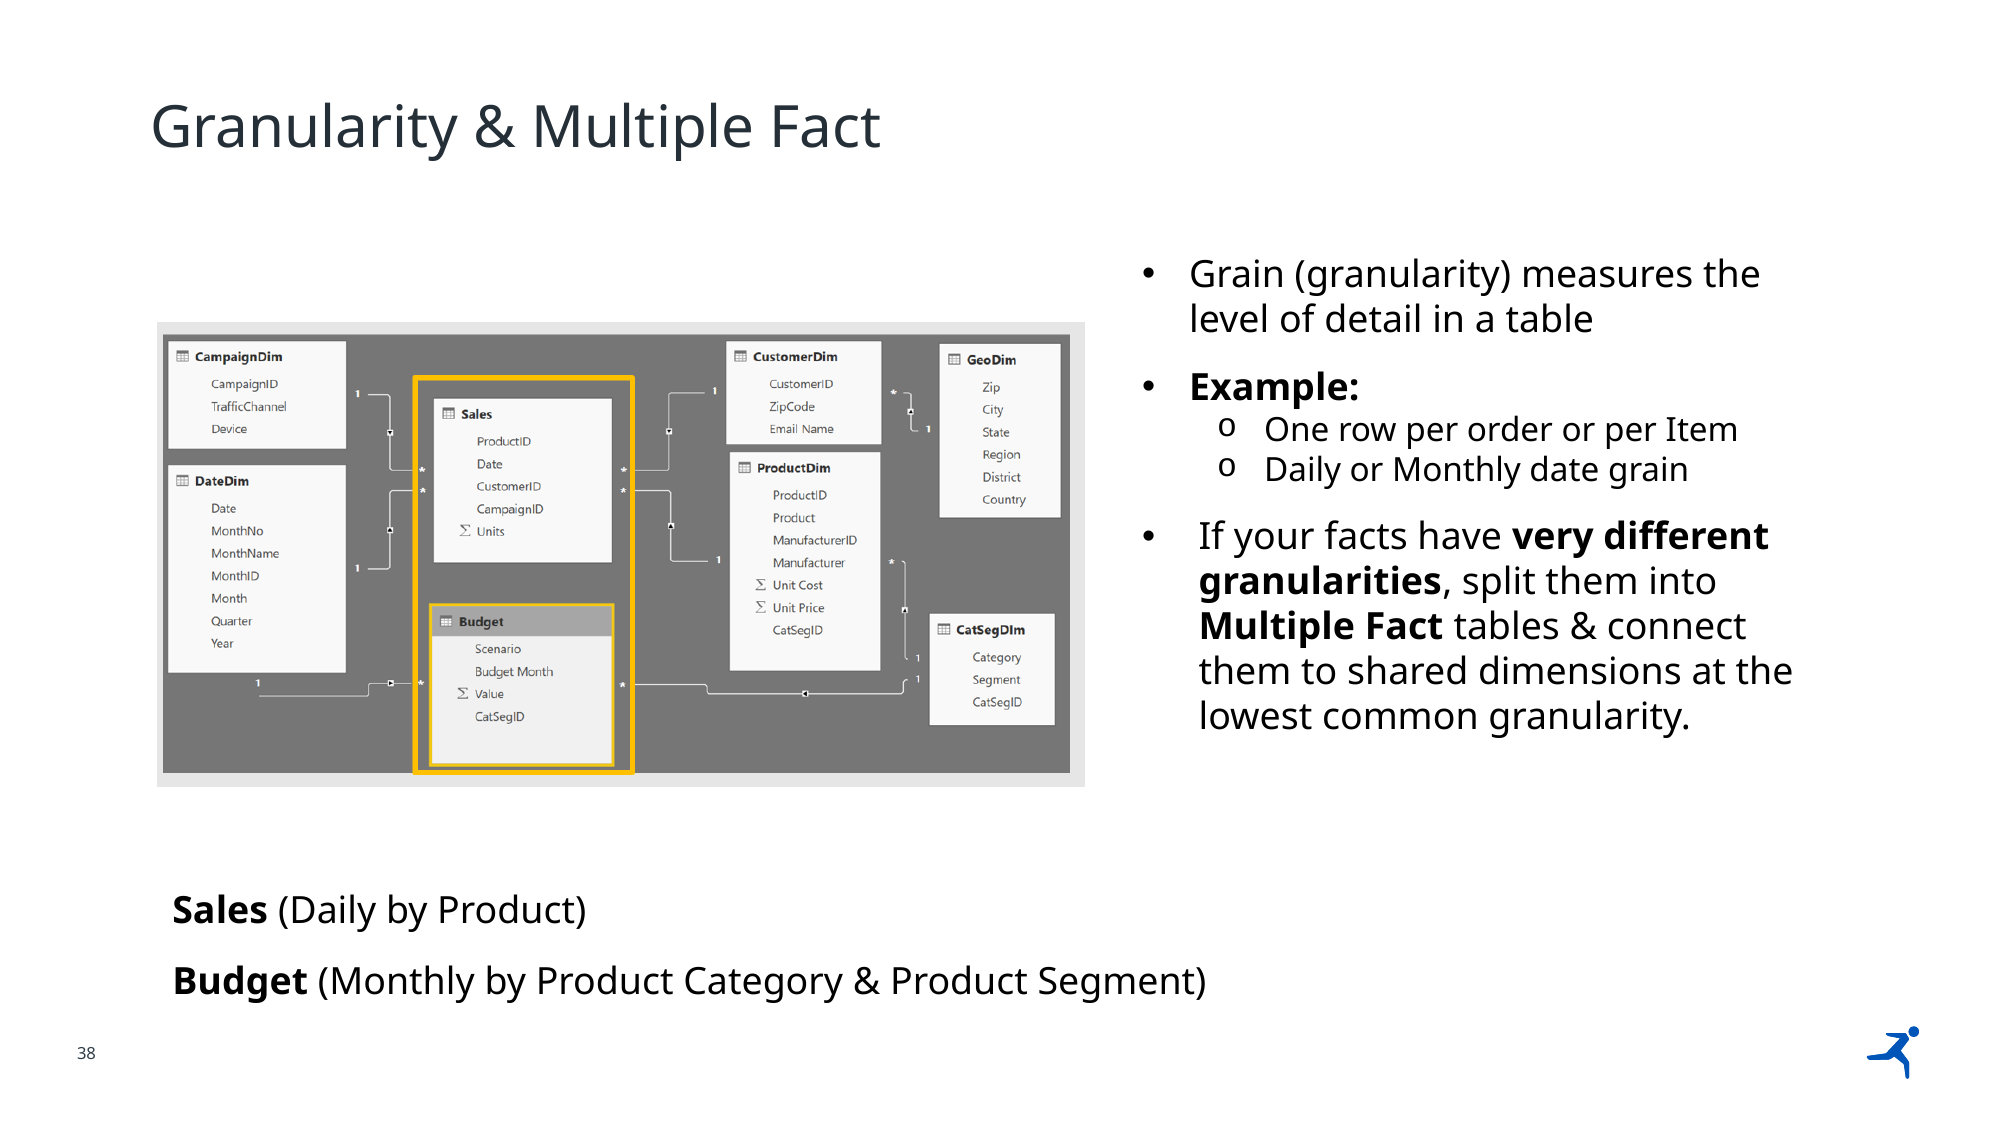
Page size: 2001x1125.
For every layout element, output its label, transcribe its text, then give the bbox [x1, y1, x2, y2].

picture [157, 321, 1085, 787]
title Granularity & Multiple Fact [150, 100, 1847, 169]
text_box Sales (Daily by Product) Budget (Monthly by Product Category & Product Segment) [157, 878, 1299, 1010]
text_box Grain (granularity) measures the level of detail in a table Example: One row per order or per Item Daily or Monthly date grain If your facts have very different granularities, split them into Multiple Fact tables & connect them to shared dimensions at the lowest common granularity. [1127, 242, 1843, 745]
